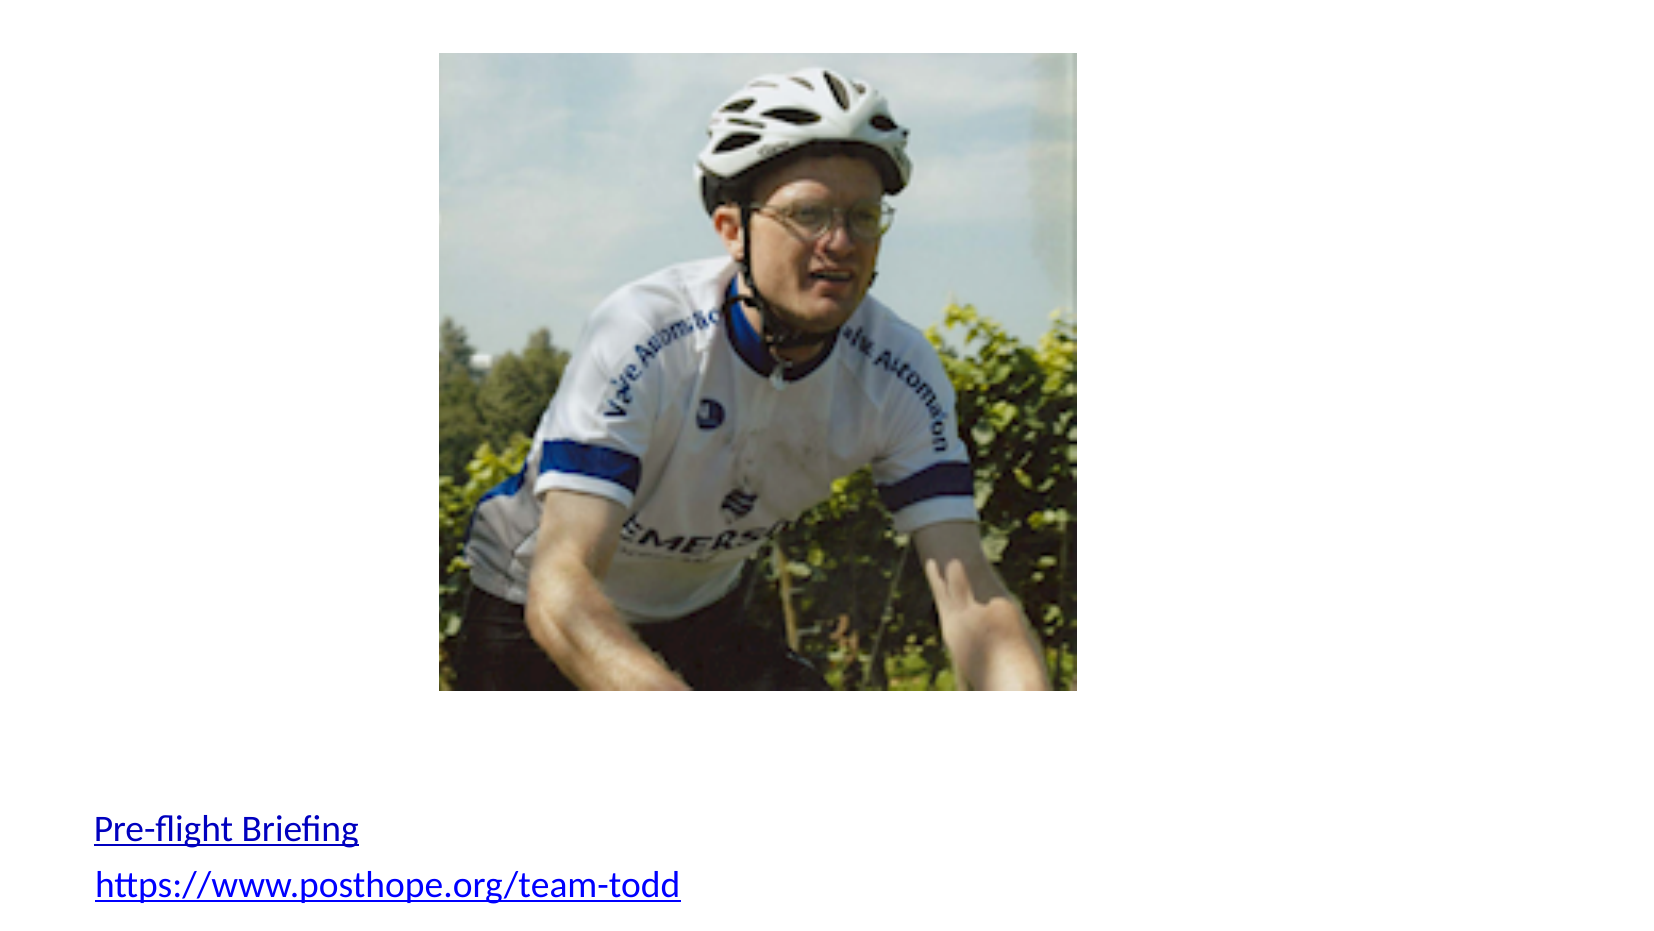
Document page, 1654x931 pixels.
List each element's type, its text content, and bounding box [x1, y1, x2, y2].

text_box https://www.posthope.org/team-todd [80, 852, 696, 913]
text_box Pre-flight Briefing [78, 796, 375, 856]
picture [439, 53, 1078, 692]
